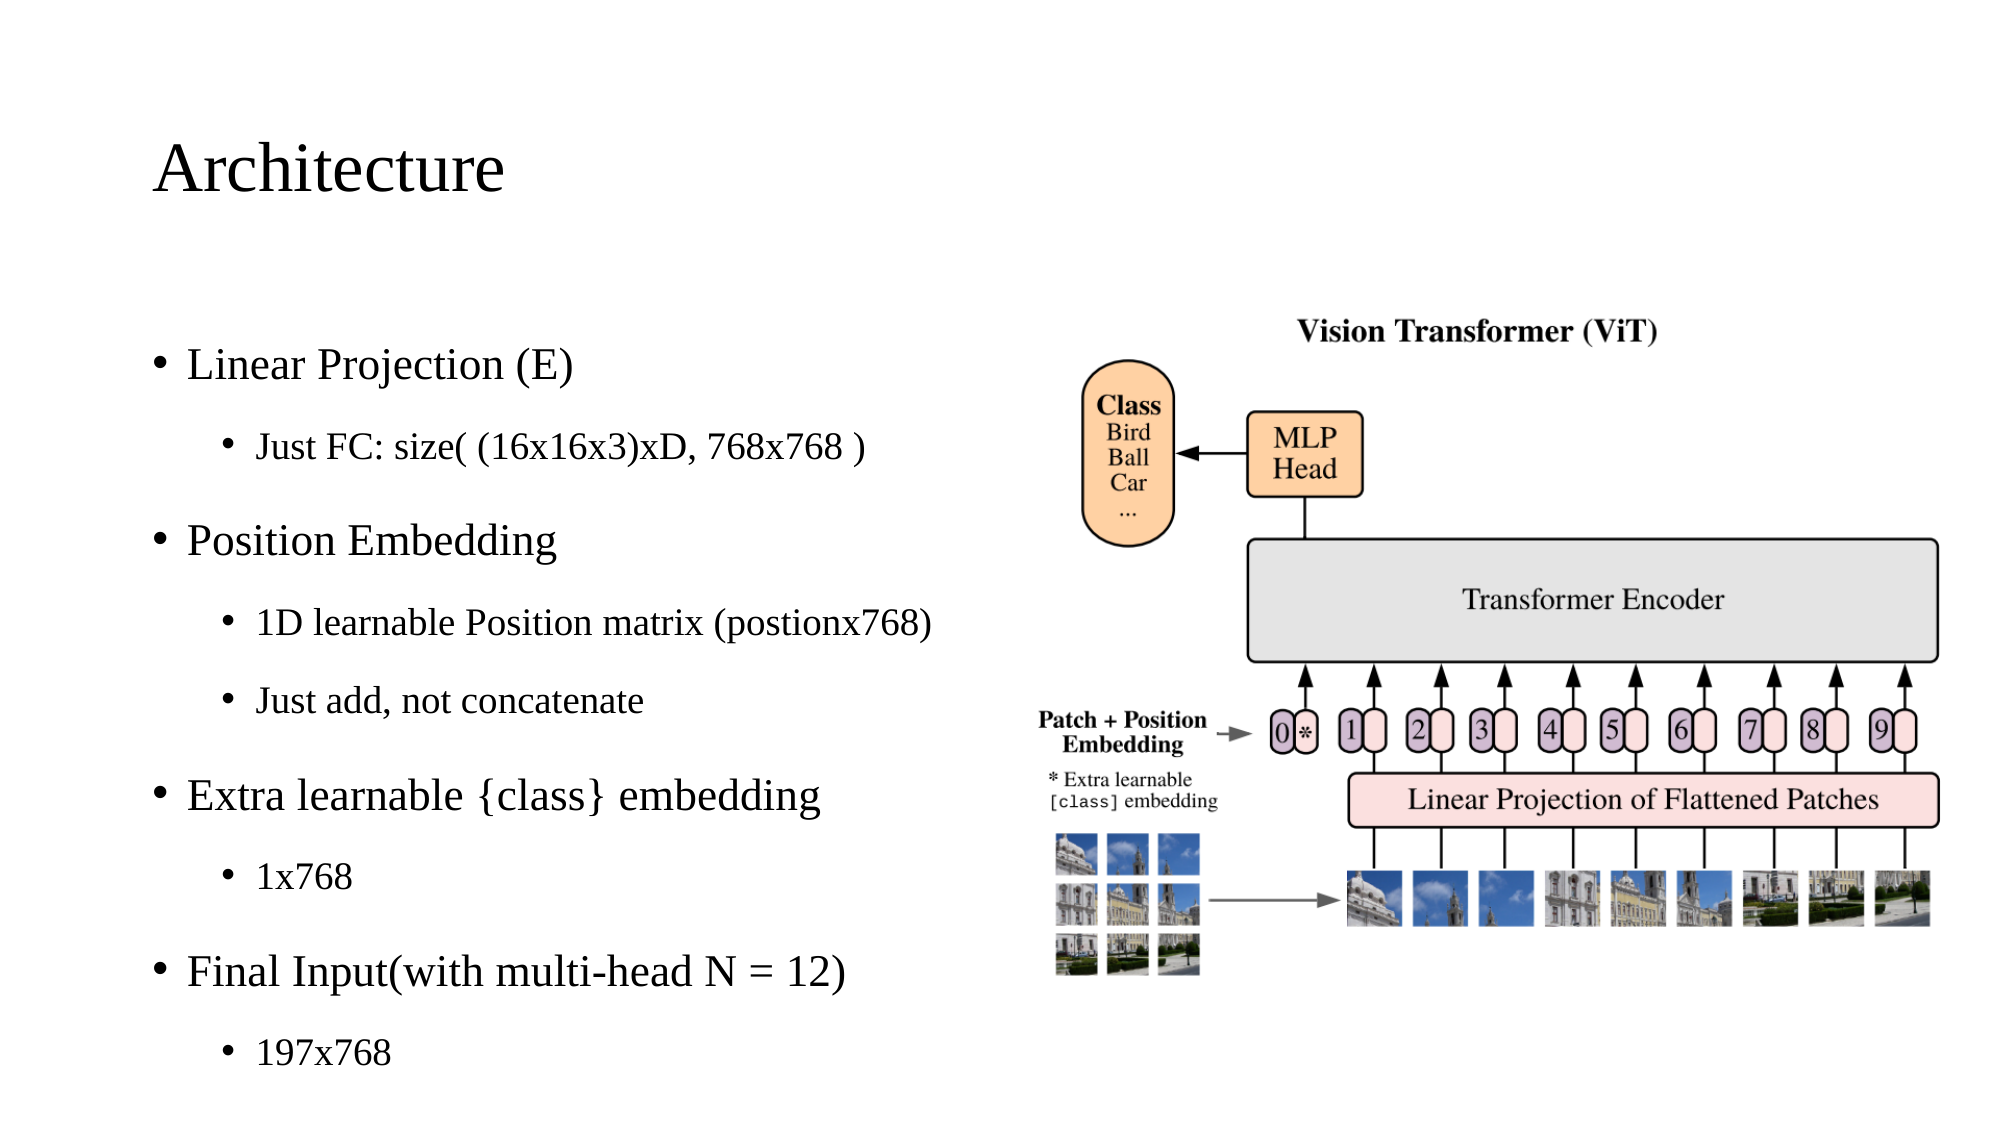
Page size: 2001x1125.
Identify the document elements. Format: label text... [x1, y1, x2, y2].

title Architecture [137, 59, 1863, 278]
list Linear Projection (E) Just FC: size( (16x16x3)xD, 768x768 ) Position Embedding 1D learnable Position matrix (postionx768) Just add, not concatenate Extra learnable {class} embedding 1x768 Final Input(with multi-head N = 12) 197x768 [137, 299, 1138, 1082]
picture [999, 277, 1984, 1031]
